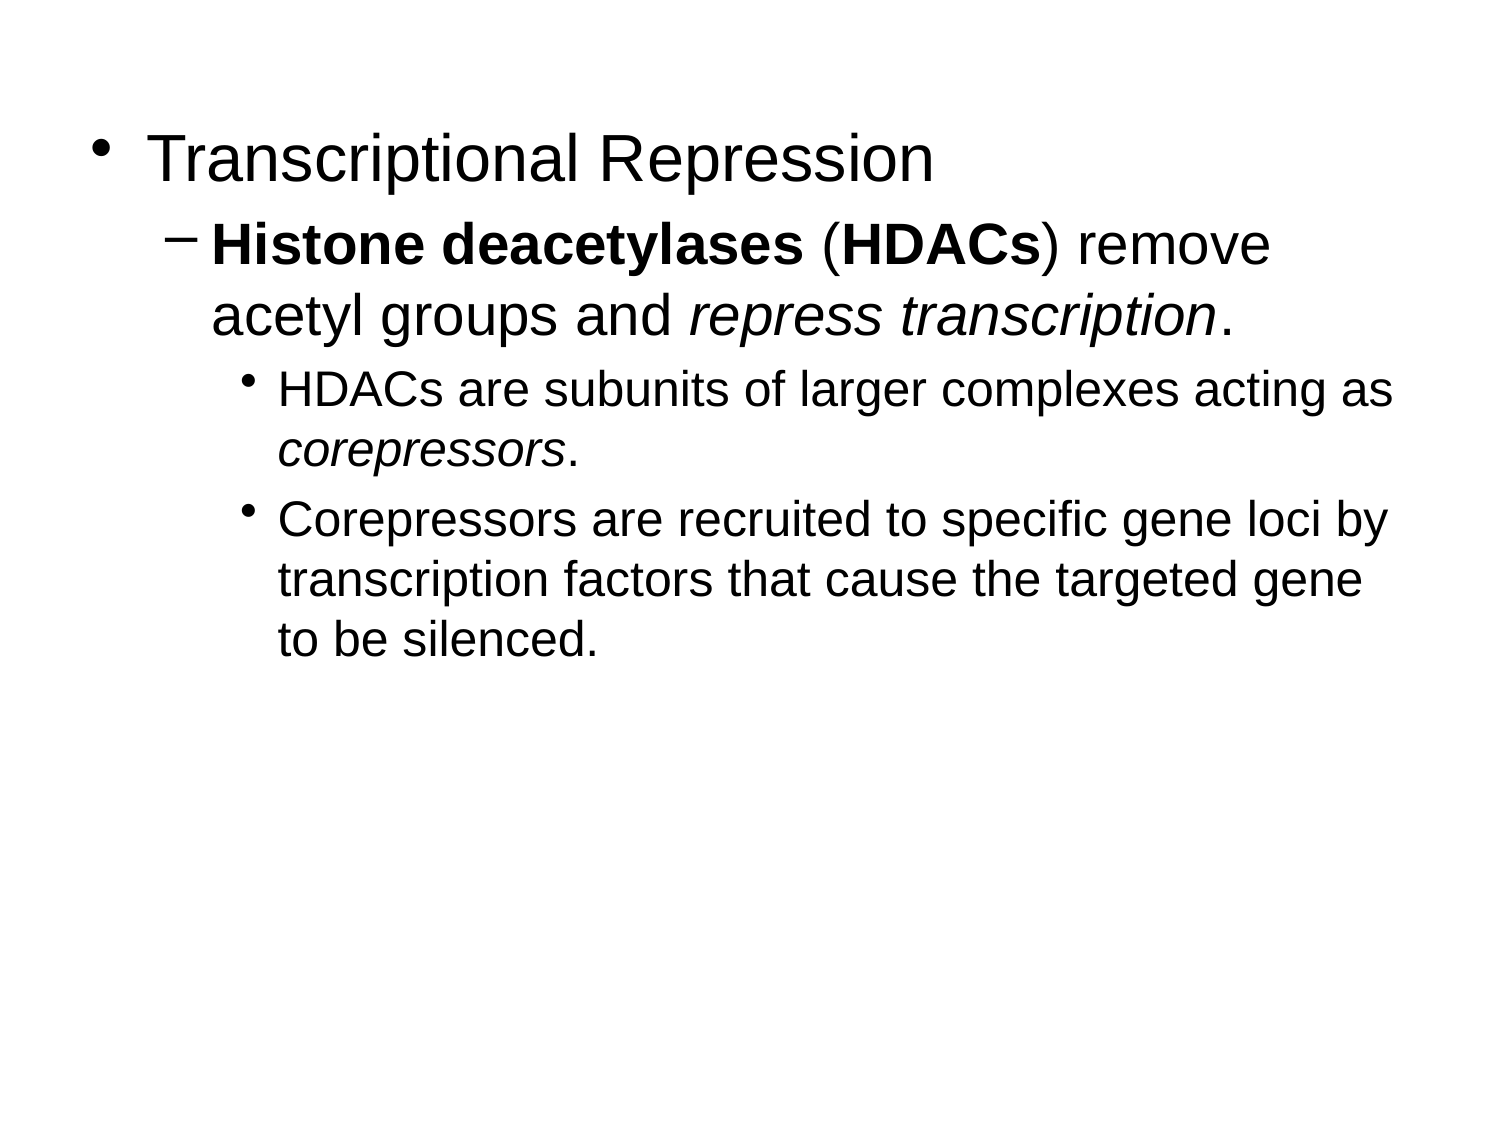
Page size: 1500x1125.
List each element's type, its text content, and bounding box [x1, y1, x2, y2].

list Transcriptional Repression Histone deacetylases (HDACs) remove acetyl groups and repress transcription. HDACs are subunits of larger complexes acting as corepressors. Corepressors are recruited to specific gene loci by transcription factors that cause the targeted gene to be silenced. [75, 107, 1425, 850]
